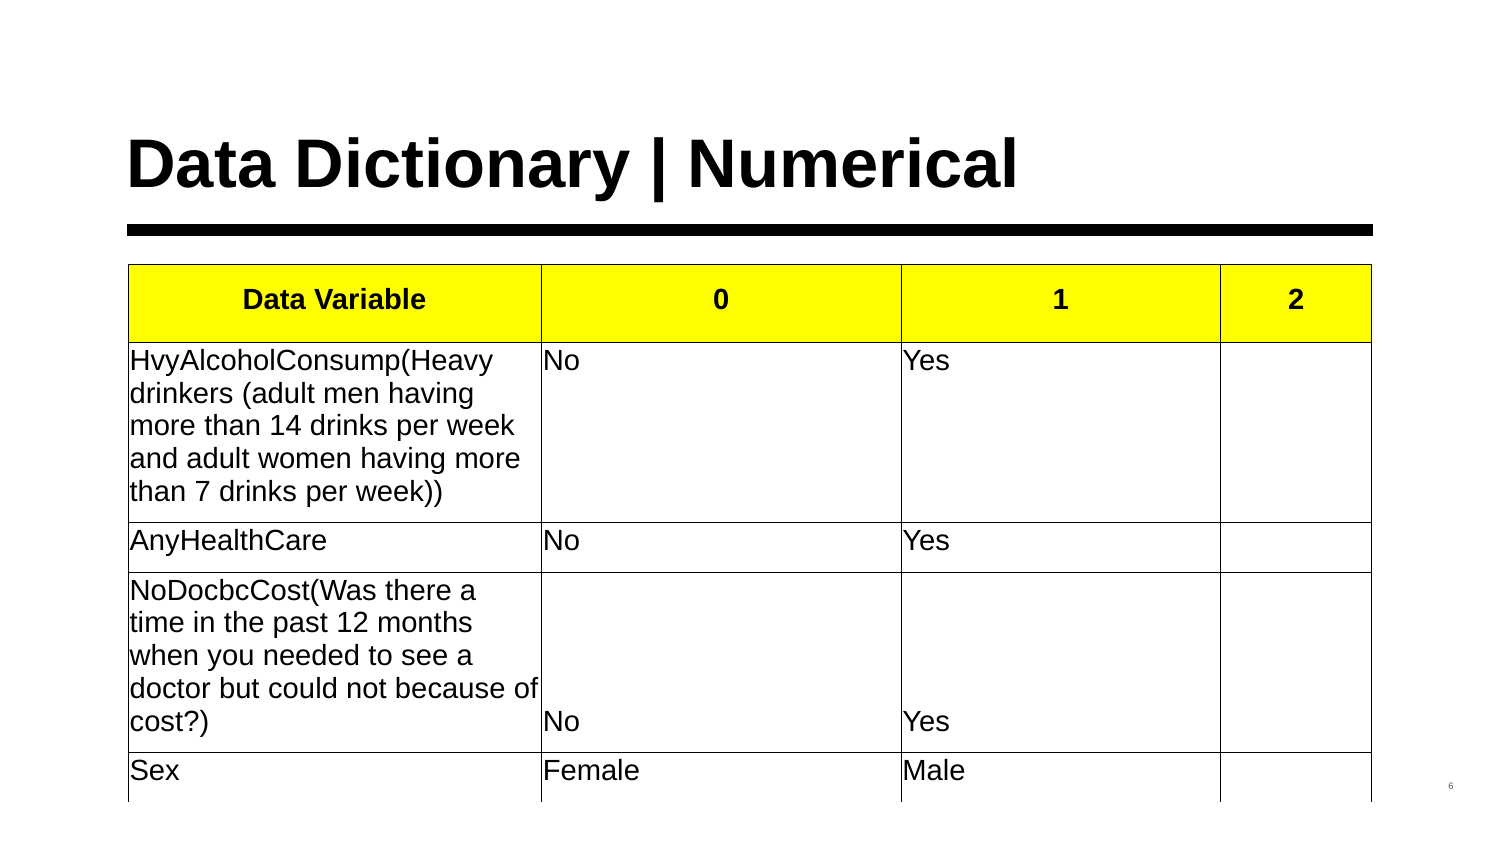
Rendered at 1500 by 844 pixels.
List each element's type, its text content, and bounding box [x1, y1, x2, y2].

table_header 2 [1221, 265, 1371, 342]
table_cell Yes [902, 343, 1220, 522]
table_cell Female [542, 753, 901, 802]
table_header Data Variable [129, 265, 541, 342]
table_cell Yes [902, 573, 1220, 752]
table_cell AnyHealthCare [129, 523, 541, 572]
table_cell No [542, 573, 901, 752]
table_cell HvyAlcoholConsump(Heavy drinkers (adult men having more than 14 drinks per week and adult women having more than 7 drinks per week)) [129, 343, 541, 522]
table_cell Sex [129, 753, 541, 802]
title Data Dictionary | Numerical [126, 122, 1088, 203]
table_header 0 [542, 265, 901, 342]
table_cell Male [902, 753, 1220, 802]
table_cell [1221, 573, 1371, 752]
table_cell [1221, 753, 1371, 802]
table_header 1 [902, 265, 1220, 342]
table_cell NoDocbcCost(Was there a time in the past 12 months when you needed to see a doctor but could not because of cost?) [129, 573, 541, 752]
table_cell Yes [902, 523, 1220, 572]
table_cell No [542, 523, 901, 572]
table_cell [1221, 343, 1371, 522]
slide_number ‹#› [1414, 774, 1465, 797]
table_cell No [542, 343, 901, 522]
table_cell [1221, 523, 1371, 572]
